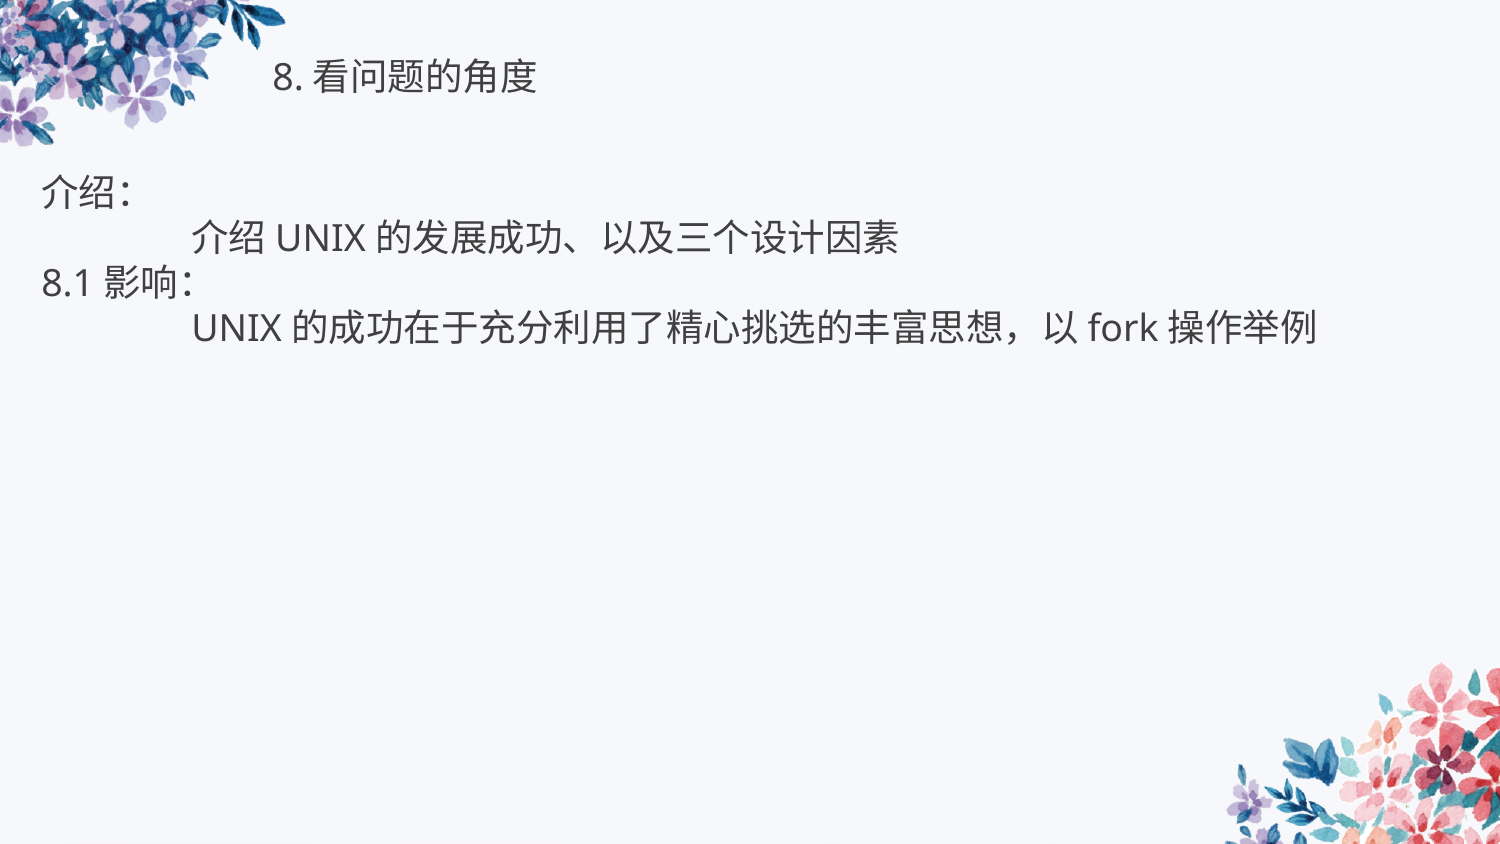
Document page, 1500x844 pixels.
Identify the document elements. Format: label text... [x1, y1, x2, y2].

text_box 介绍： 介绍UNIX的发展成功、以及三个设计因素 8.1影响： UNIX的成功在于充分利用了精心挑选的丰富思想，以fork操作举例 [26, 161, 1474, 357]
picture [1104, 607, 1500, 844]
text_box 8.看问题的角度 [354, 43, 580, 107]
picture [0, 0, 350, 234]
